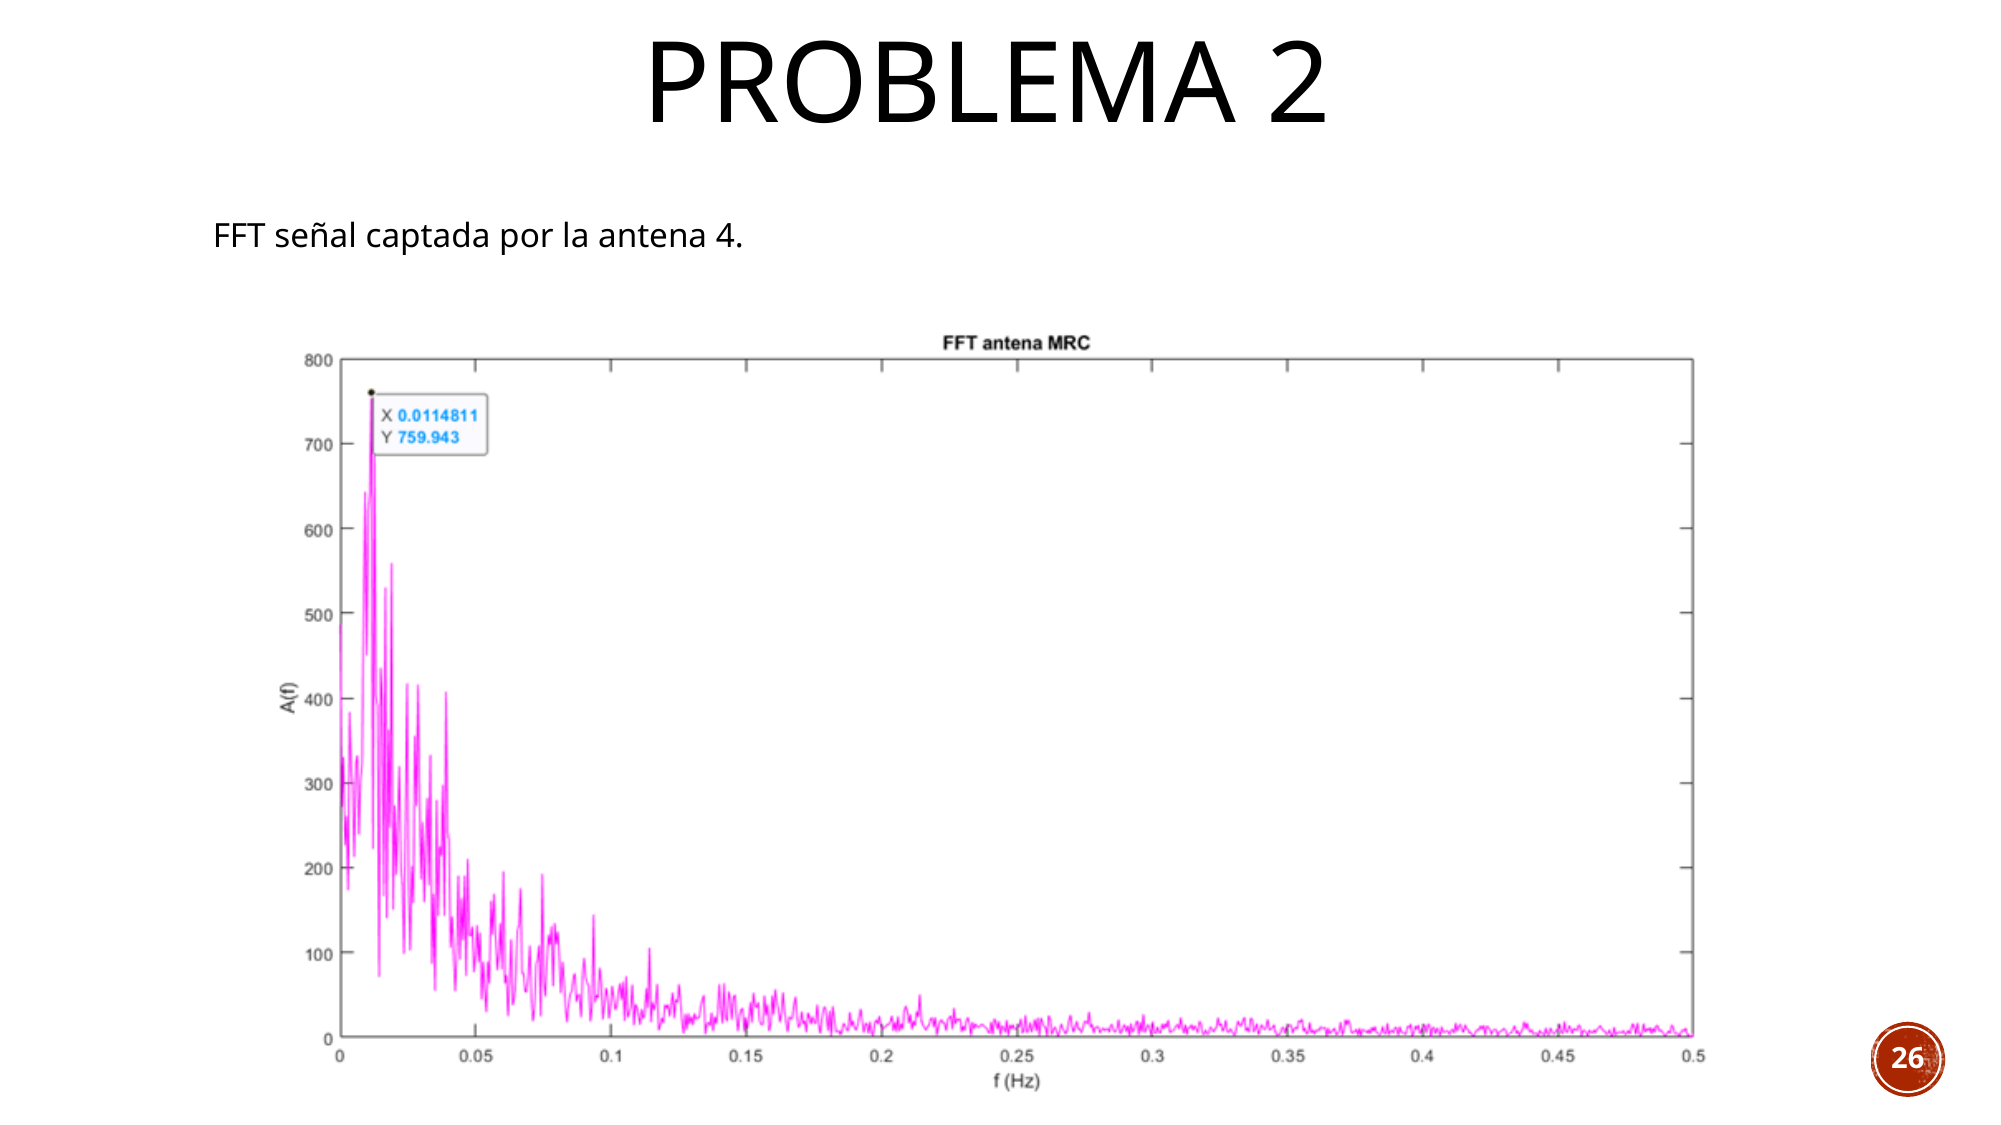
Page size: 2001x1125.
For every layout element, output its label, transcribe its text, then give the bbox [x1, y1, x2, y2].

text_box FFT señal captada por la antena 4. [198, 199, 1802, 270]
picture [94, 290, 1871, 1125]
picture [1884, 1089, 1931, 1097]
slide_number 26 [1878, 1028, 1961, 1089]
picture [1887, 1021, 1929, 1028]
title PROBLEMA 2 [161, 0, 1812, 174]
